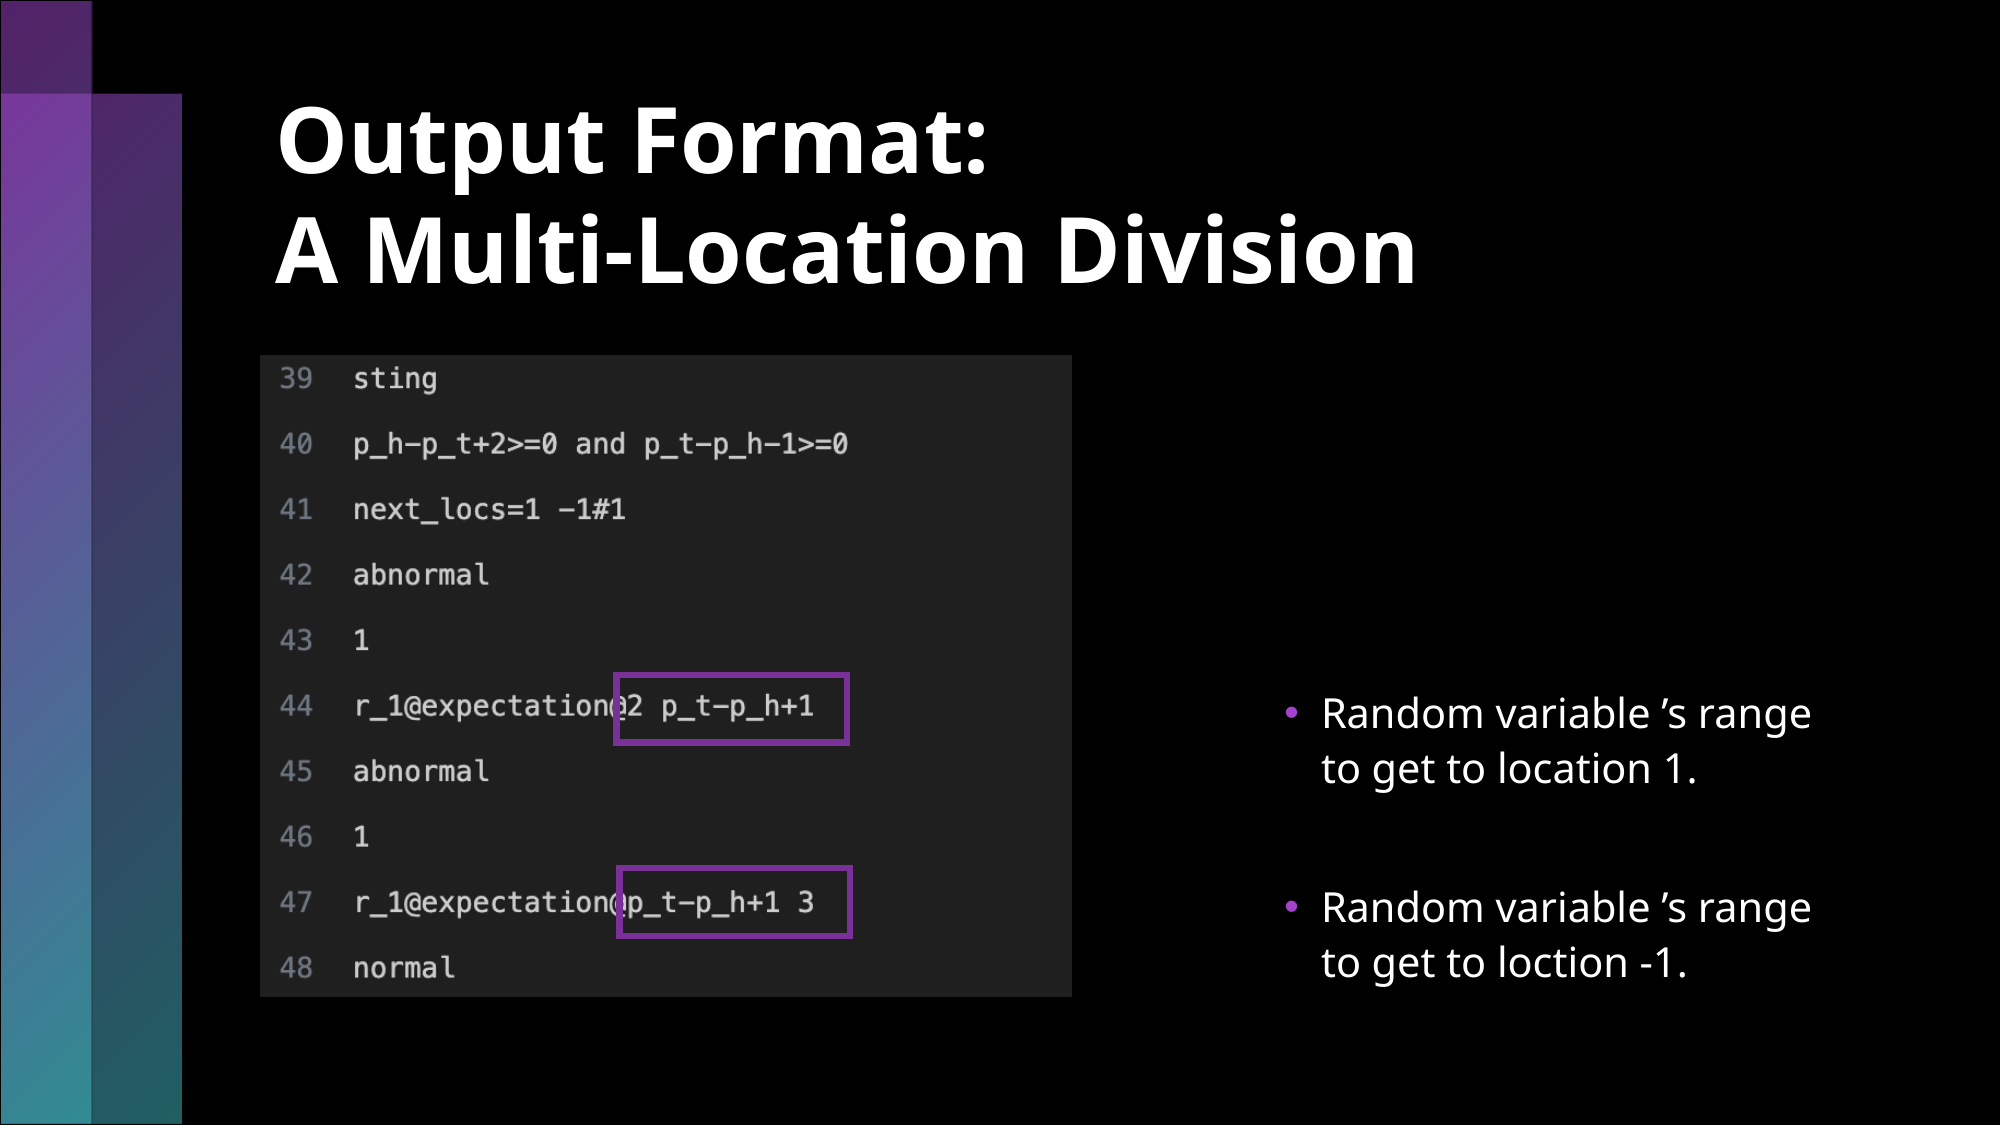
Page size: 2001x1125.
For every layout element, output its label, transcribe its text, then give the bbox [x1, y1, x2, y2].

title Output Format: A Multi-Location Division [1072, 74, 1817, 329]
text_box [182, 0, 2000, 1125]
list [237, 0, 1072, 1089]
